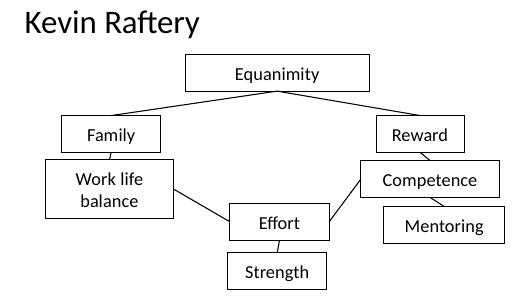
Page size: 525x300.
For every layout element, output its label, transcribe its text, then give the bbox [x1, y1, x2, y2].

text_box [329, 179, 361, 223]
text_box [173, 189, 230, 223]
text_box Strength [227, 252, 327, 290]
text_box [430, 198, 445, 207]
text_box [420, 152, 431, 161]
text_box Mentoring [383, 206, 505, 244]
title Kevin Raftery [9, 8, 514, 39]
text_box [45, 54, 500, 241]
